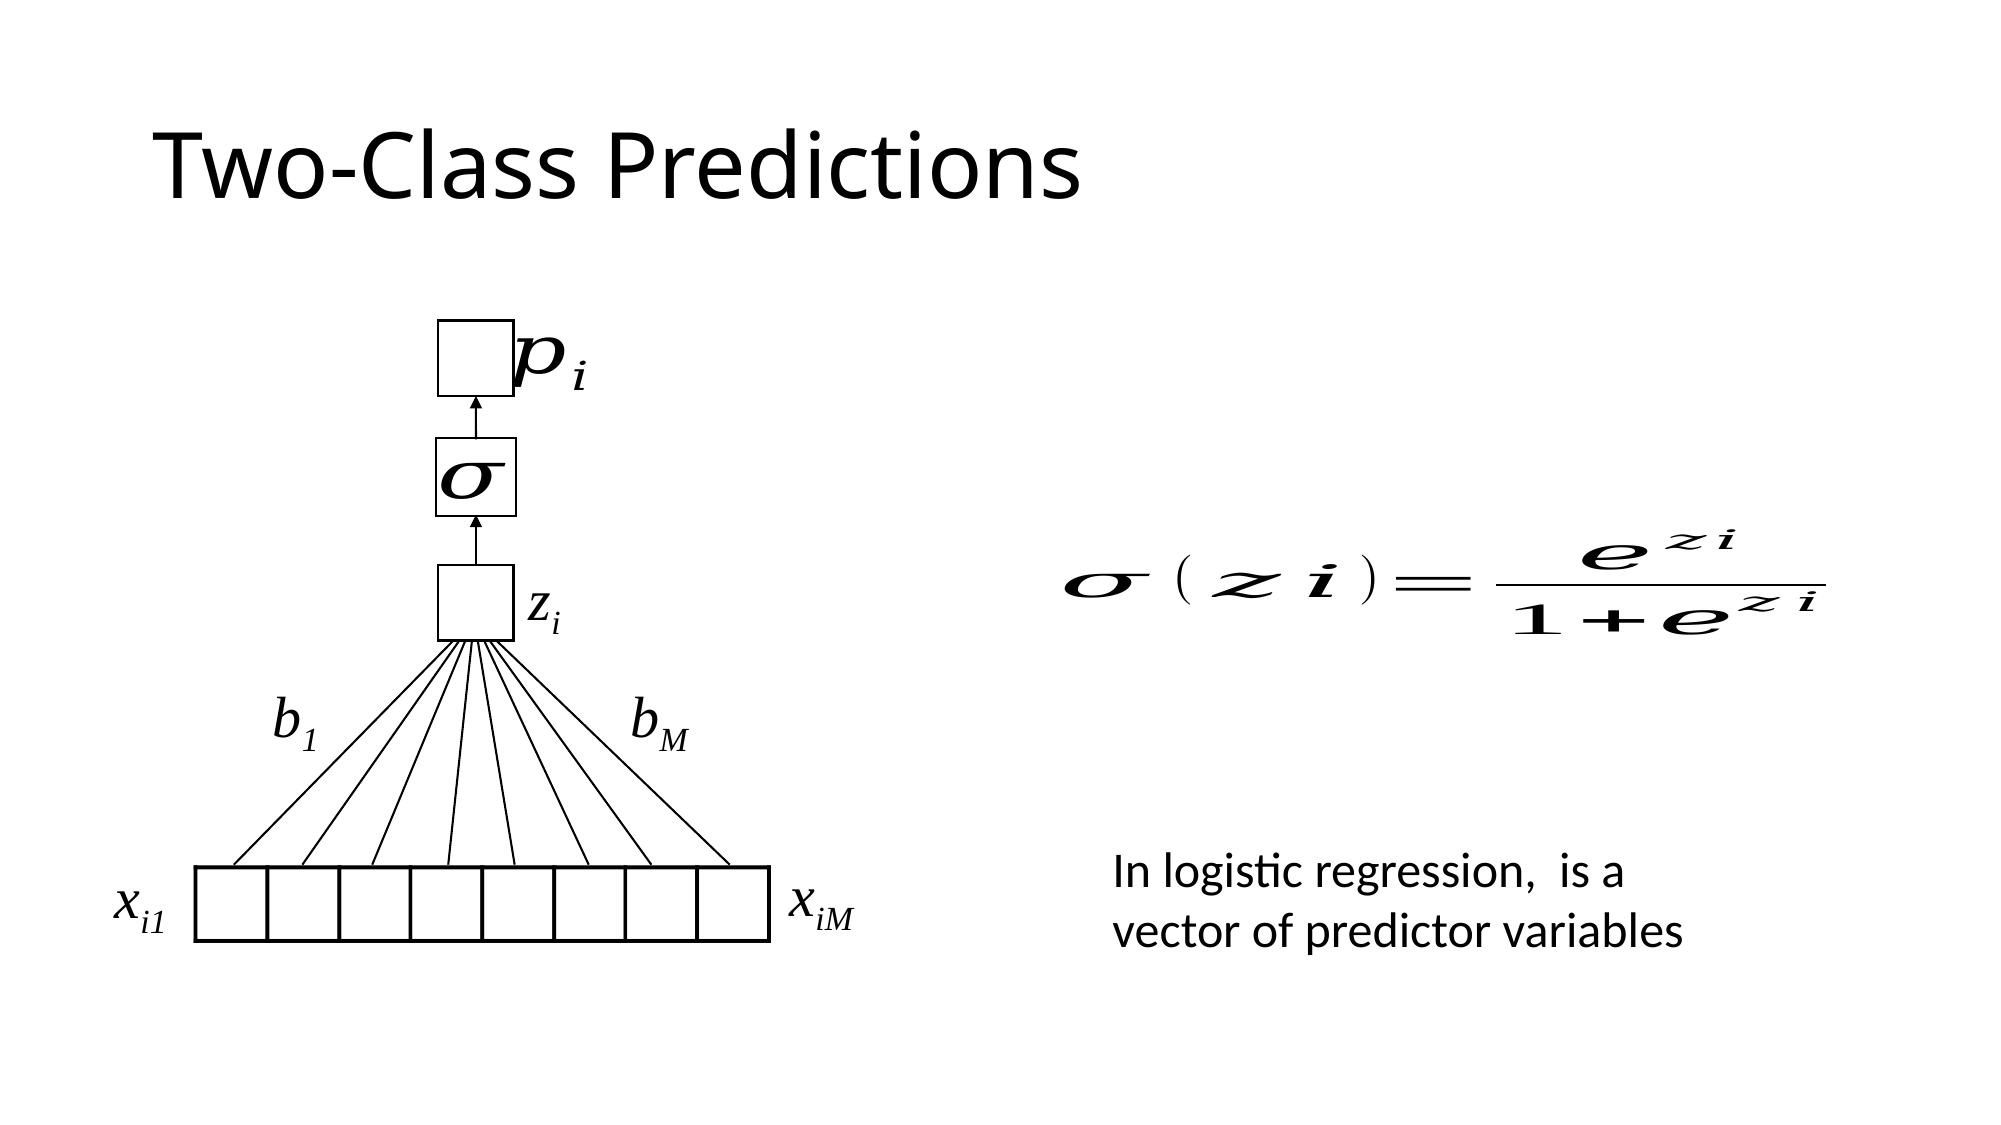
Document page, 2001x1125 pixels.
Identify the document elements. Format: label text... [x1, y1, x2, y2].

title Two-Class Predictions [137, 59, 1863, 278]
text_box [233, 619, 302, 864]
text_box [474, 619, 652, 865]
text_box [652, 619, 730, 864]
picture [193, 864, 771, 943]
text_box zi [513, 554, 628, 619]
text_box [448, 619, 474, 864]
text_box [302, 619, 448, 864]
table_header [439, 566, 512, 619]
table_header [439, 322, 512, 395]
text_box xi1 [99, 852, 190, 948]
text_box xiM [774, 850, 884, 945]
